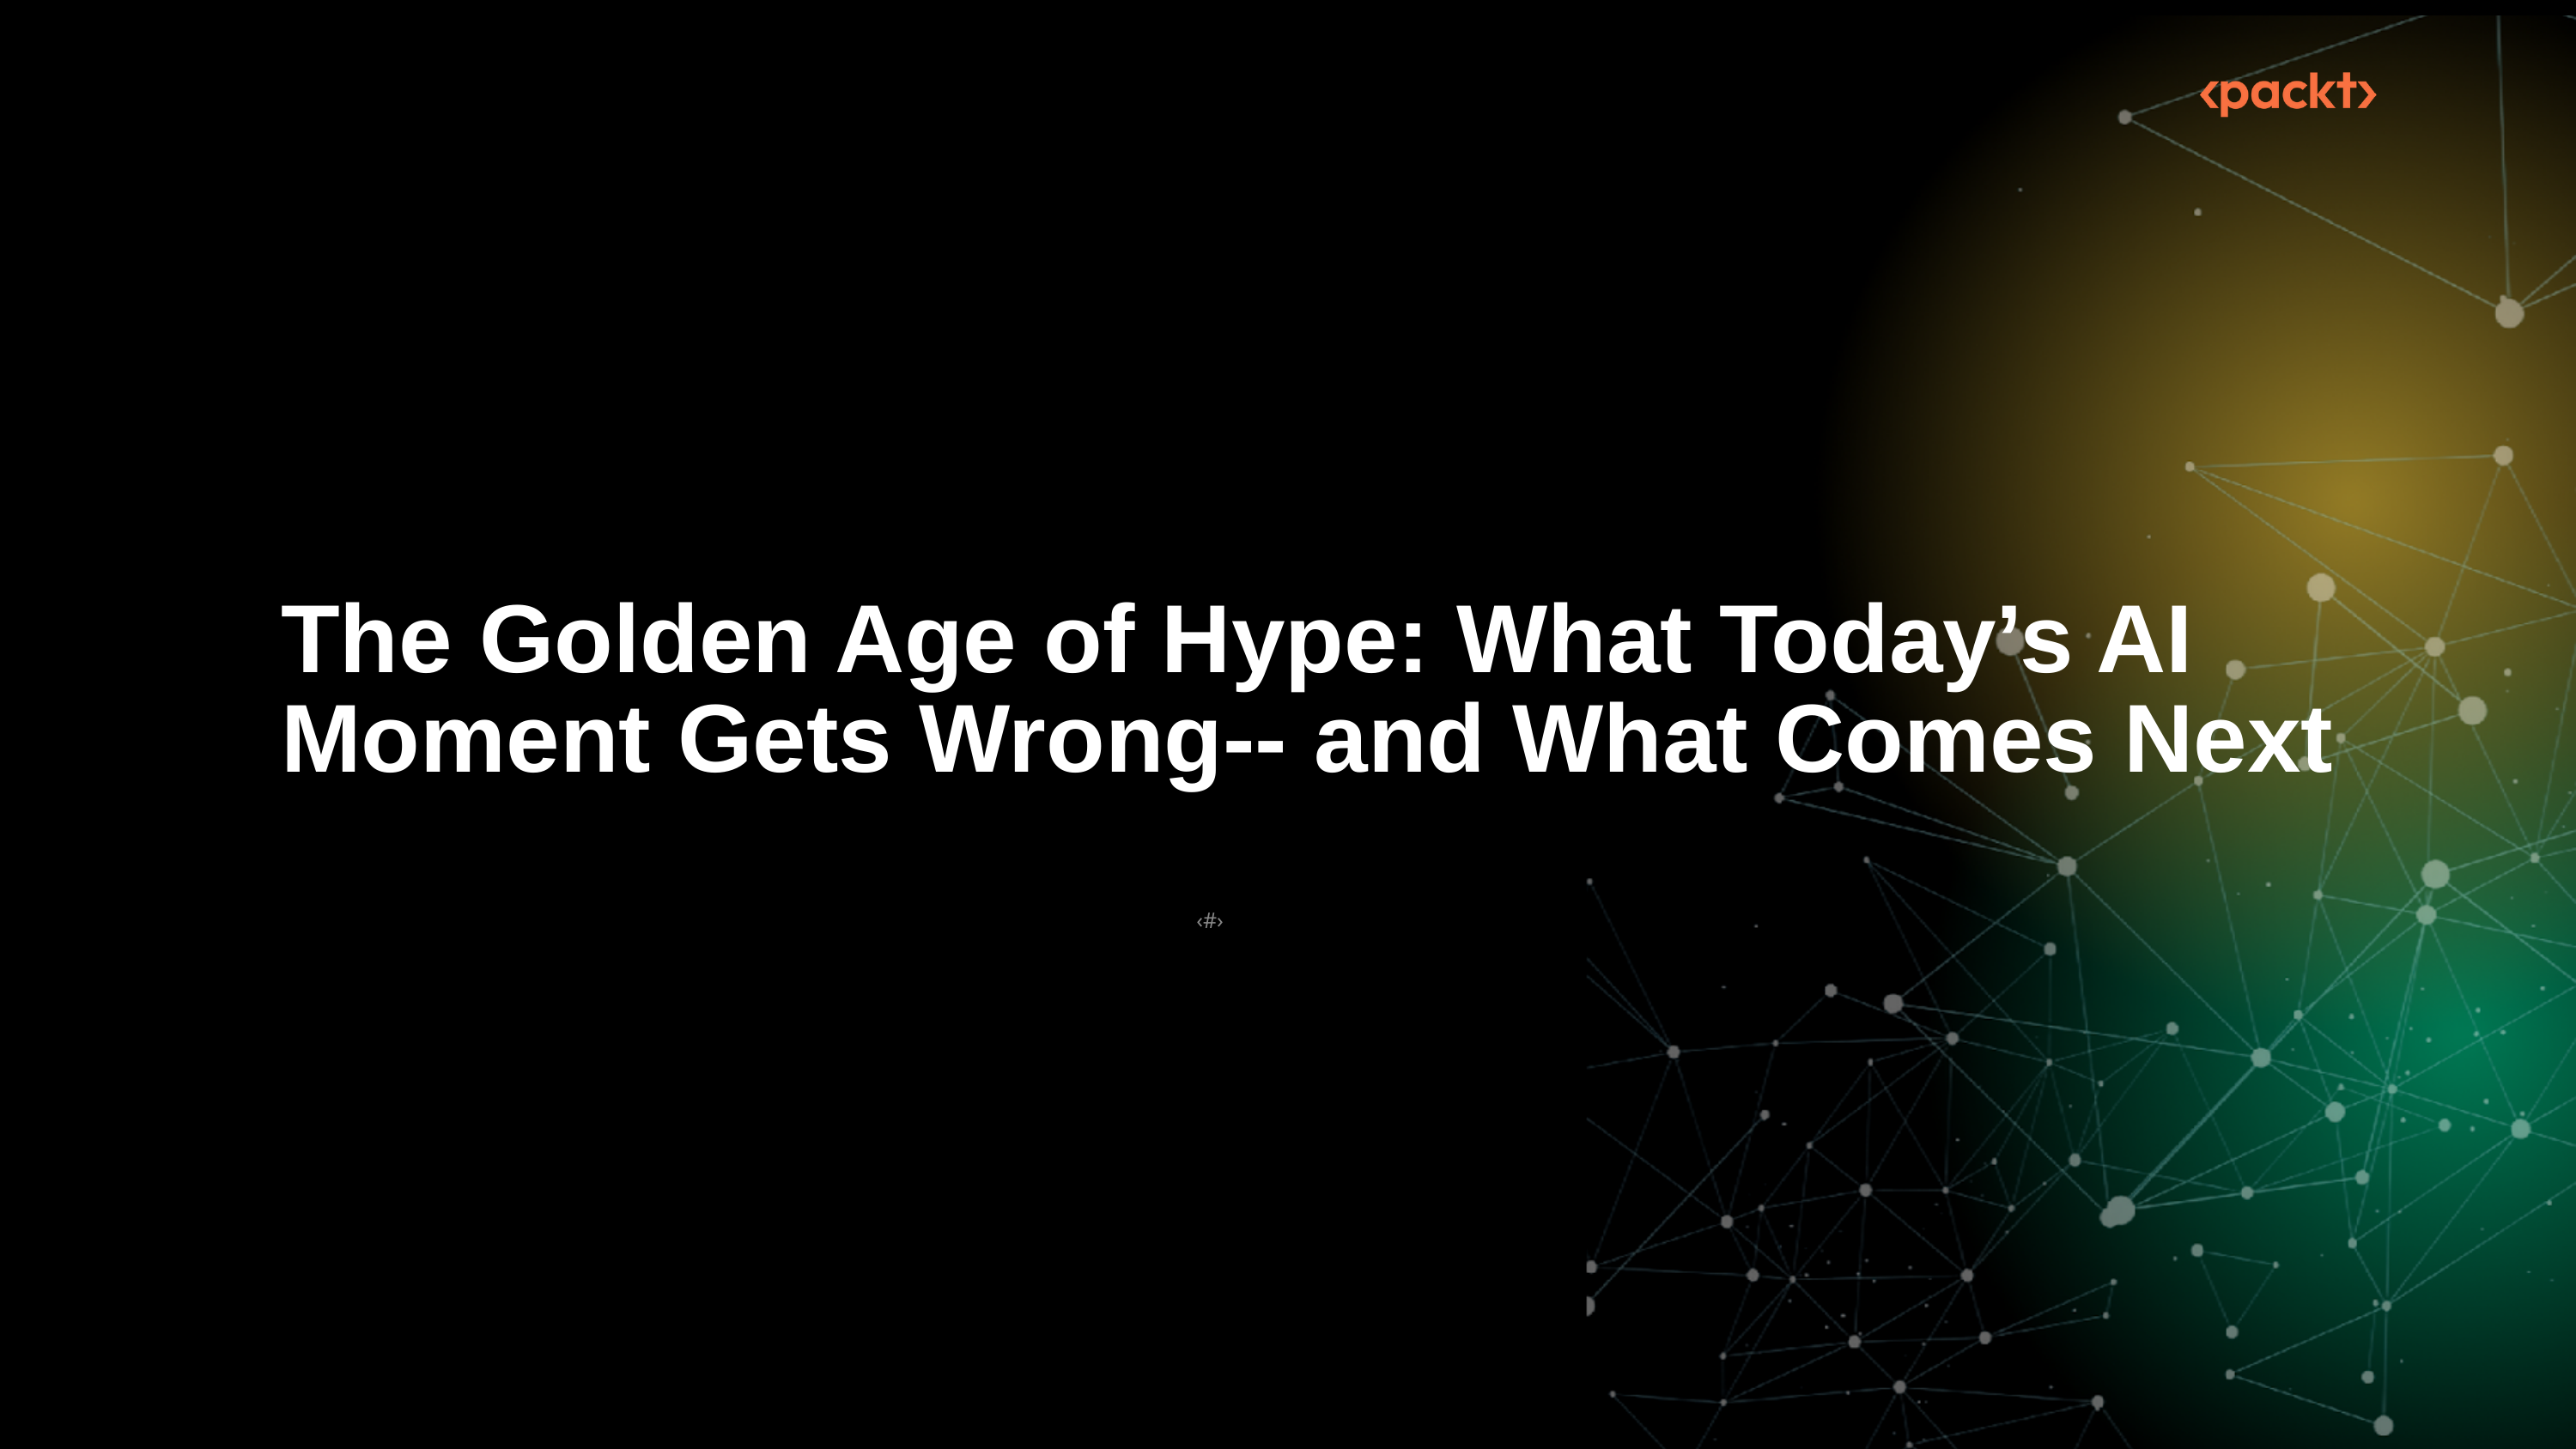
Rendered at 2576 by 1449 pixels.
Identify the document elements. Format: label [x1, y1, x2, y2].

text_box [922, 894, 1224, 947]
text_box [2144, 43, 2432, 145]
text_box [0, 15, 2576, 1449]
